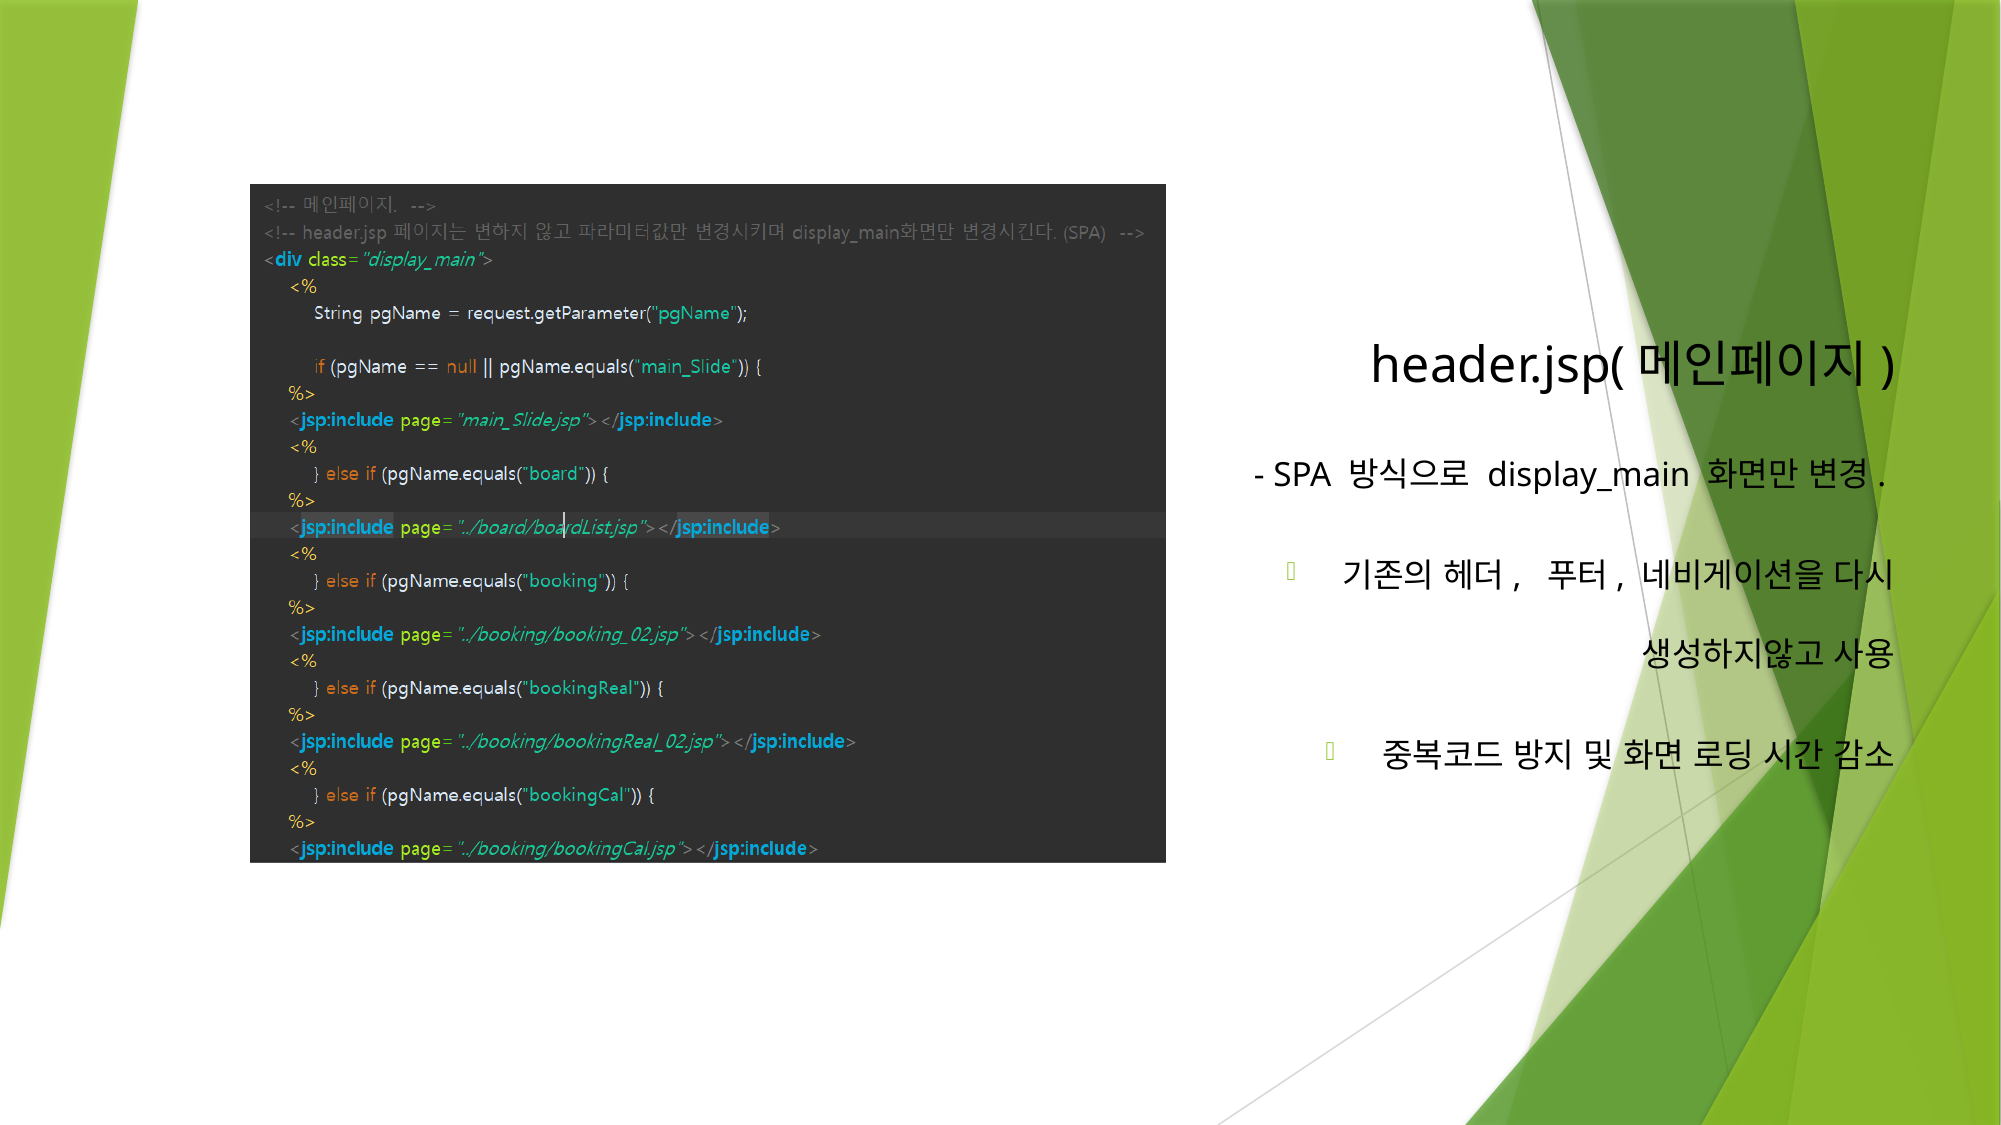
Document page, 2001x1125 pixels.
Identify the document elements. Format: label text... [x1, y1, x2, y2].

subtitle header.jsp(메인페이지) - SPA 방식으로 display_main 화면만 변경. 기존의 헤더, 푸터, 네비게이션을 다시 생성하지않고 사용 중복코드 방지 및 화면 로딩 시간 감소 [1167, 184, 1910, 863]
picture [249, 183, 1166, 863]
